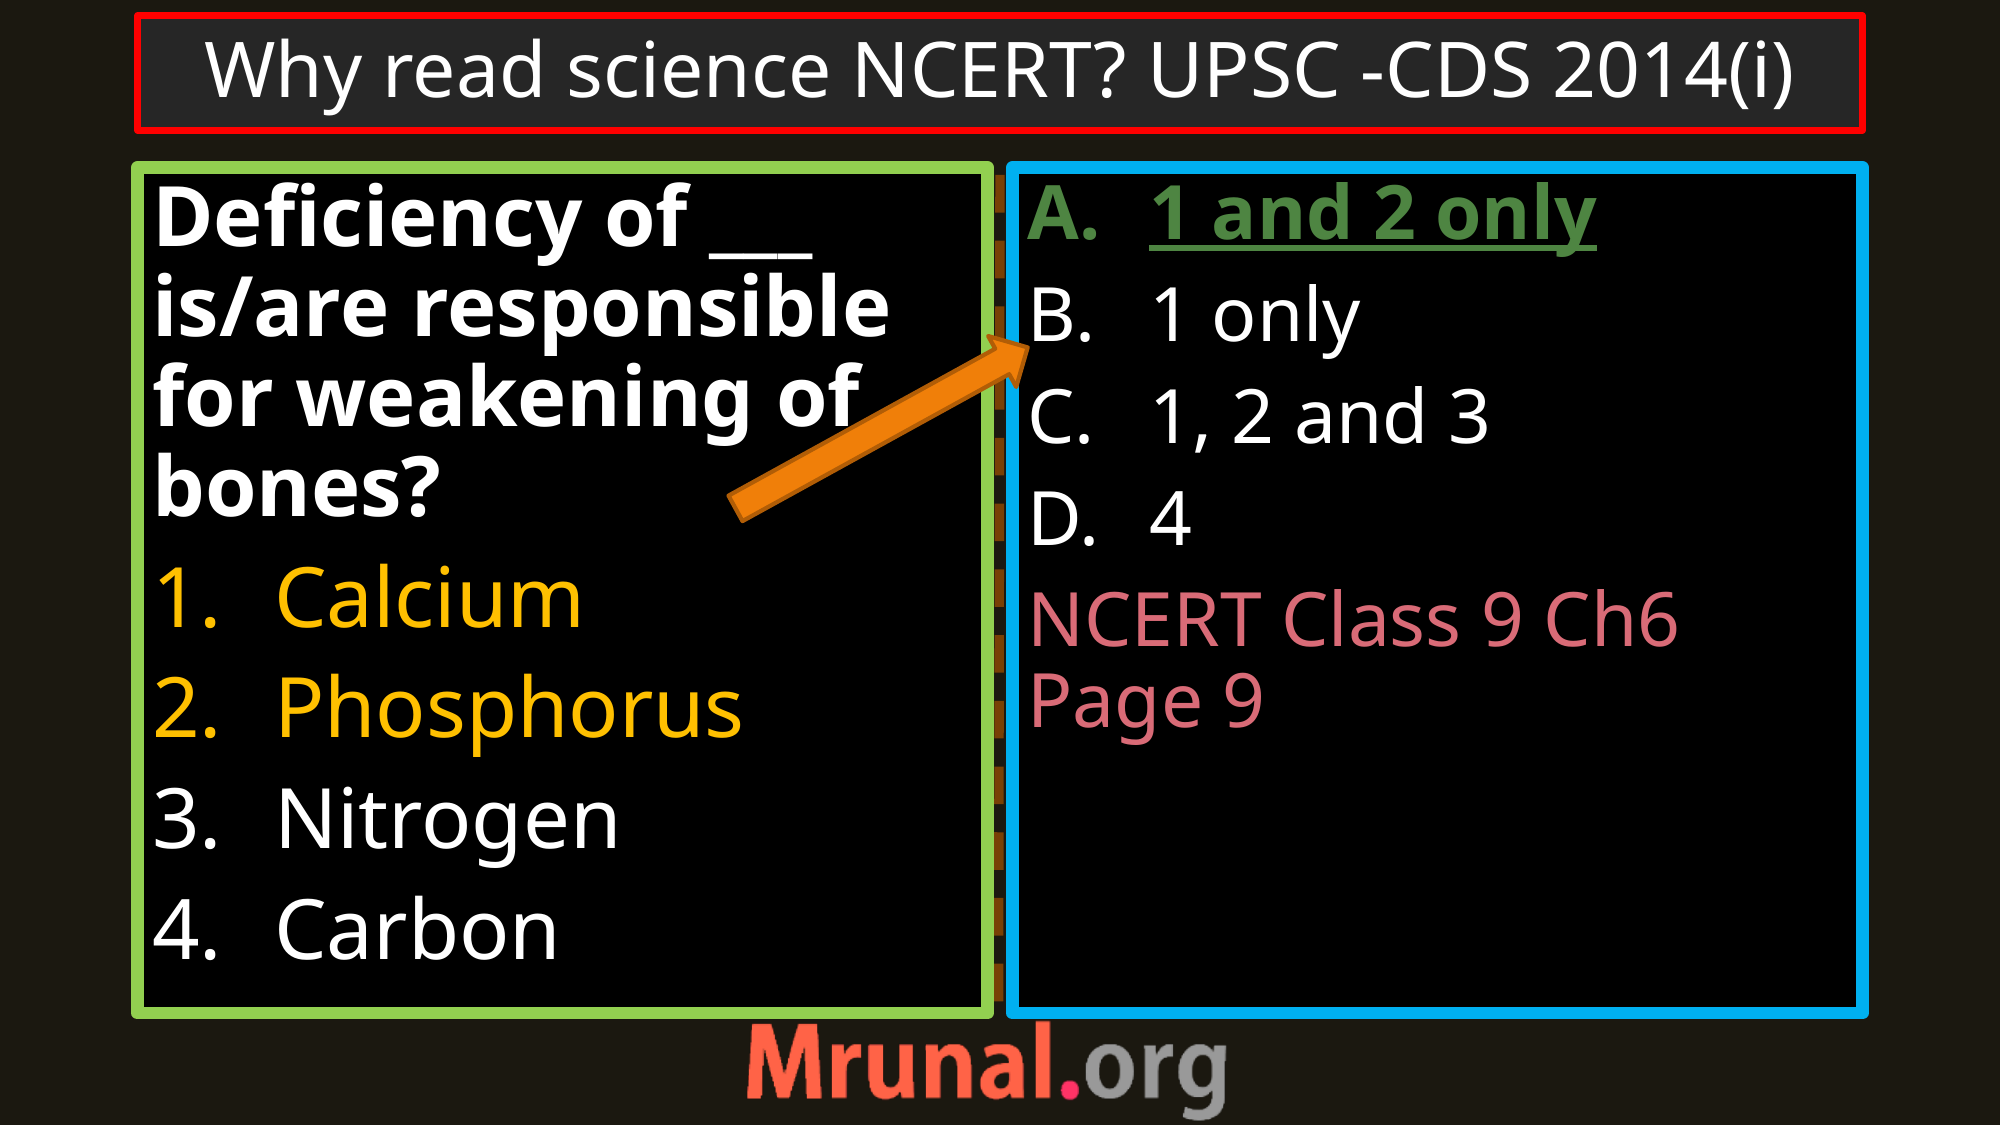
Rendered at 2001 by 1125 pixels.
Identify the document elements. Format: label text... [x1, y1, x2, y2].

list 1 and 2 only 1 only 1, 2 and 3 4 NCERT Class 9 Ch6 Page 9 [1006, 161, 1869, 1019]
picture [741, 1005, 1230, 1125]
text_box [726, 334, 1030, 524]
list Deficiency of ___ is/are responsible for weakening of bones? Calcium Phosphorus Nitrogen Carbon [131, 161, 994, 1019]
title Why read science NCERT? UPSC -CDS 2014(i) [134, 12, 1866, 134]
